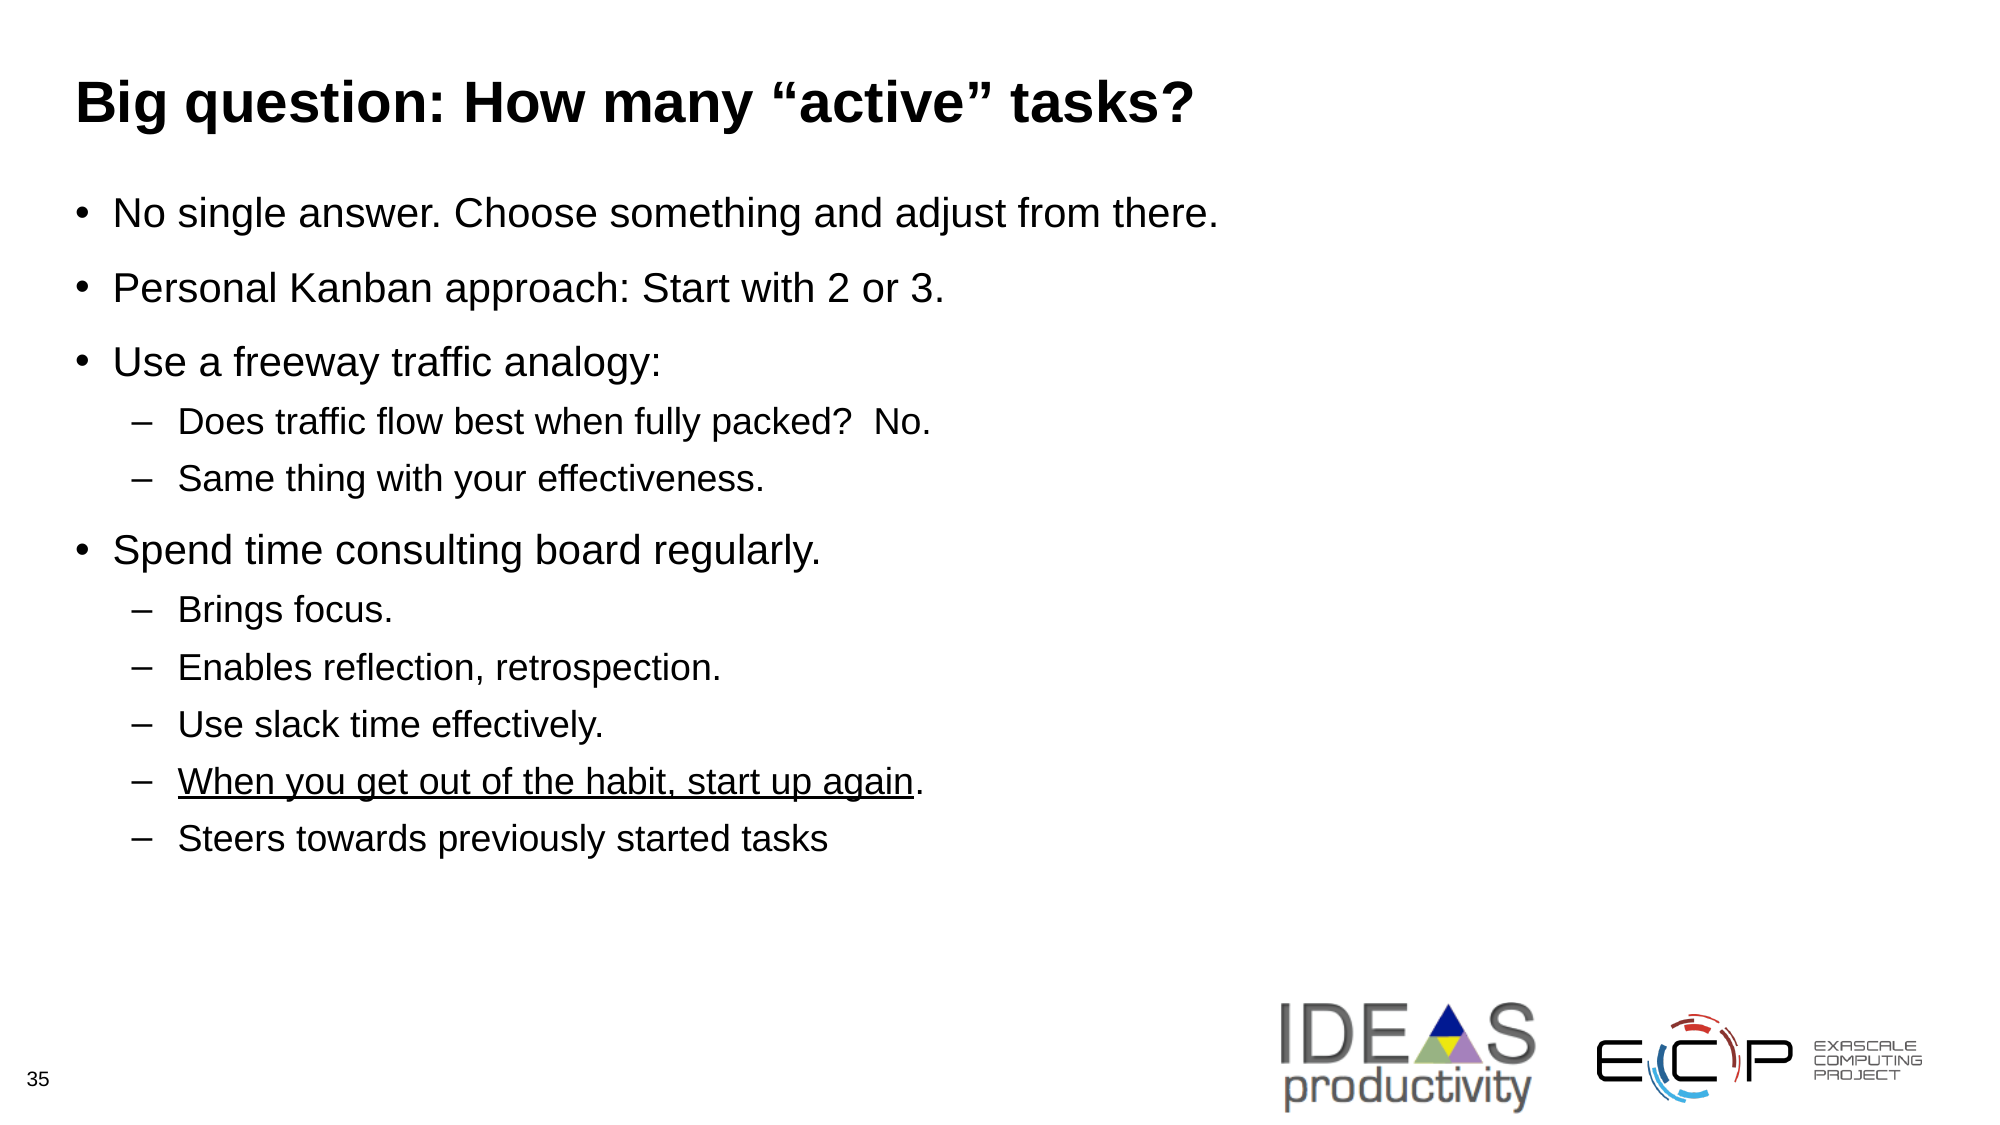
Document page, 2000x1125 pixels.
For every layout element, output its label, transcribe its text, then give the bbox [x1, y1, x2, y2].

picture [1280, 1002, 1537, 1114]
list No single answer. Choose something and adjust from there. Personal Kanban approach: Start with 2 or 3. Use a freeway traffic analogy: Does traffic flow best when fully packed? No. Same thing with your effectiveness. Spend time consulting board regularly. Brings focus. Enables reflection, retrospection. Use slack time effectively. When you get out of the habit, start up again. Steers towards previously started tasks [59, 184, 1926, 978]
picture [1597, 1014, 1922, 1103]
title Big question: How many “active” tasks? [59, 67, 1926, 184]
